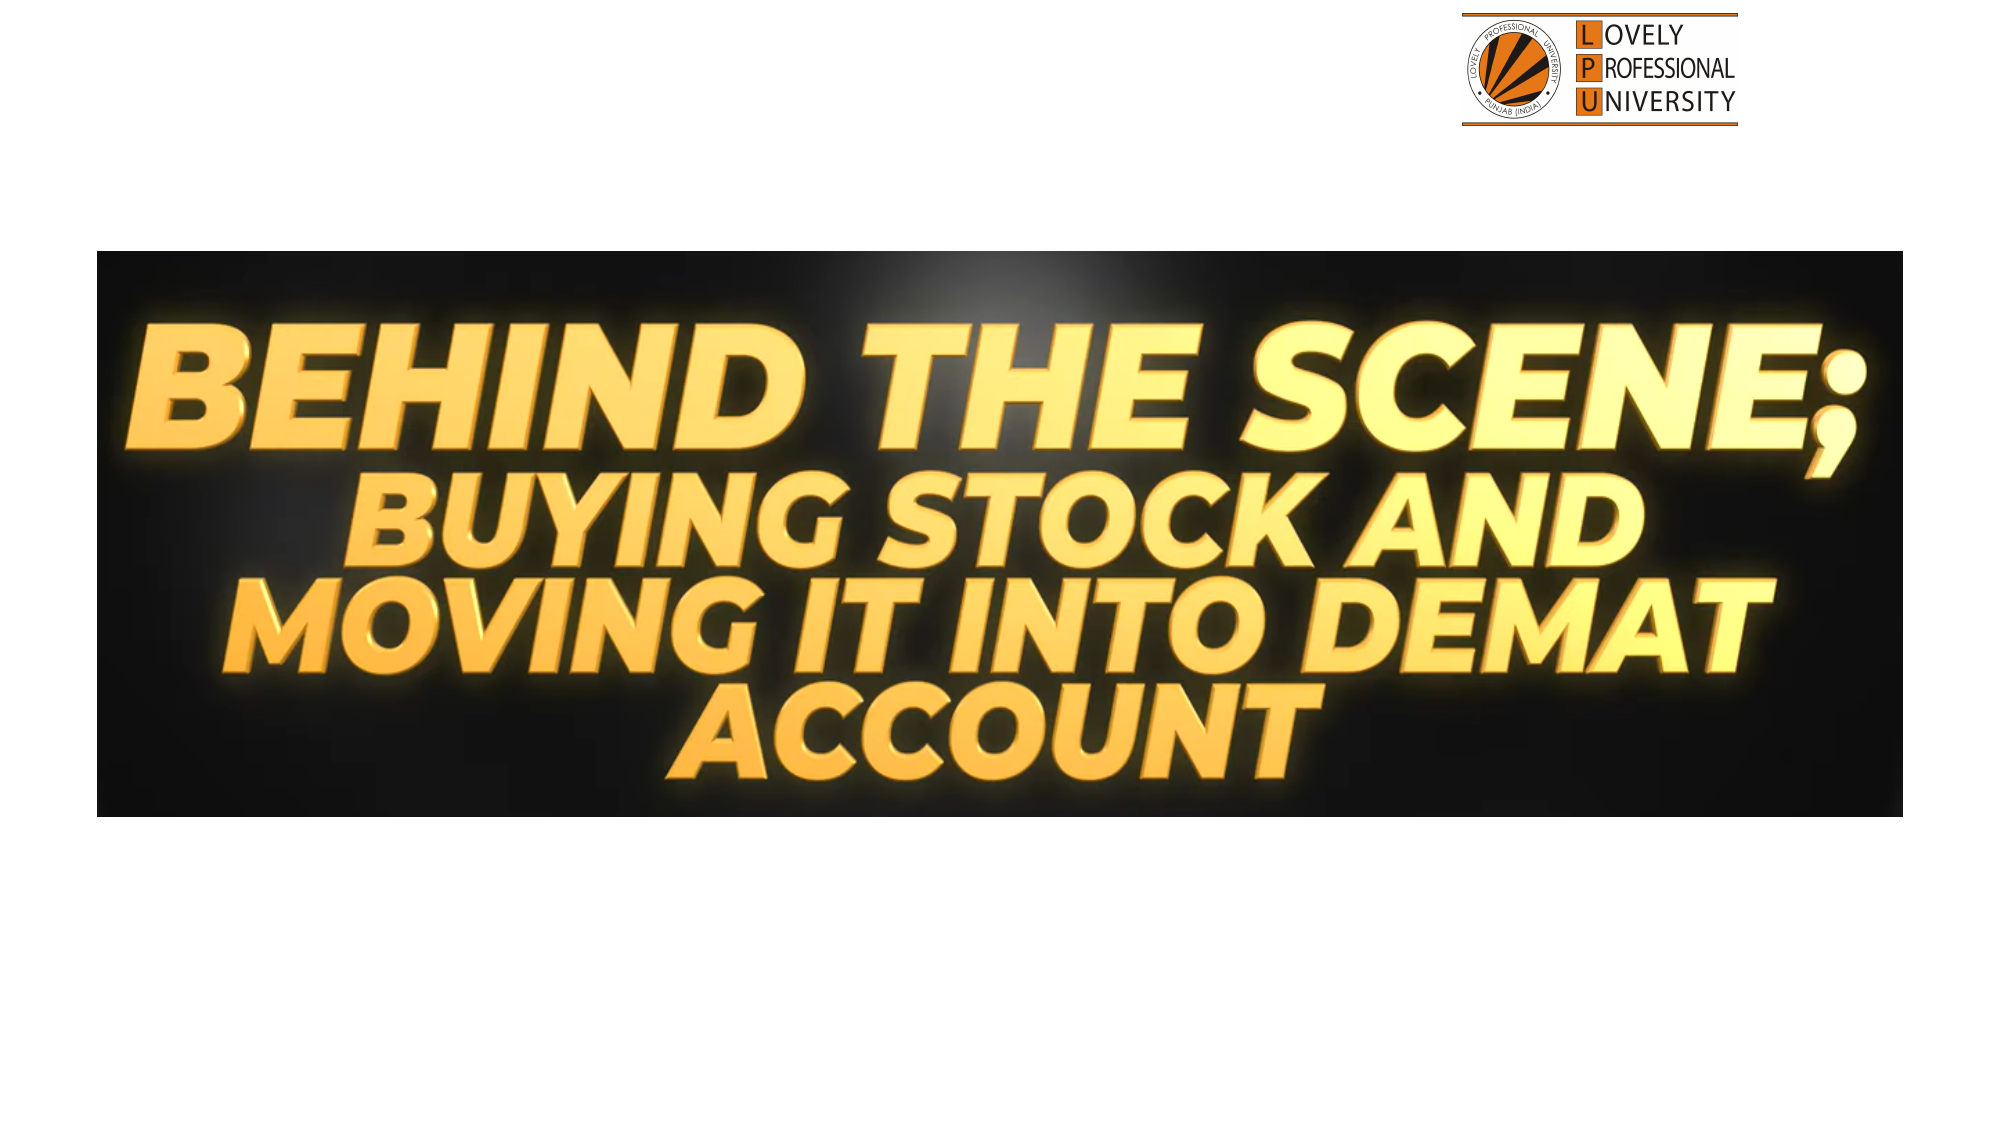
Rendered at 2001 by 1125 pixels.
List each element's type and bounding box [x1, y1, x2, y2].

text_box [1462, 14, 1738, 126]
picture [97, 251, 1903, 817]
